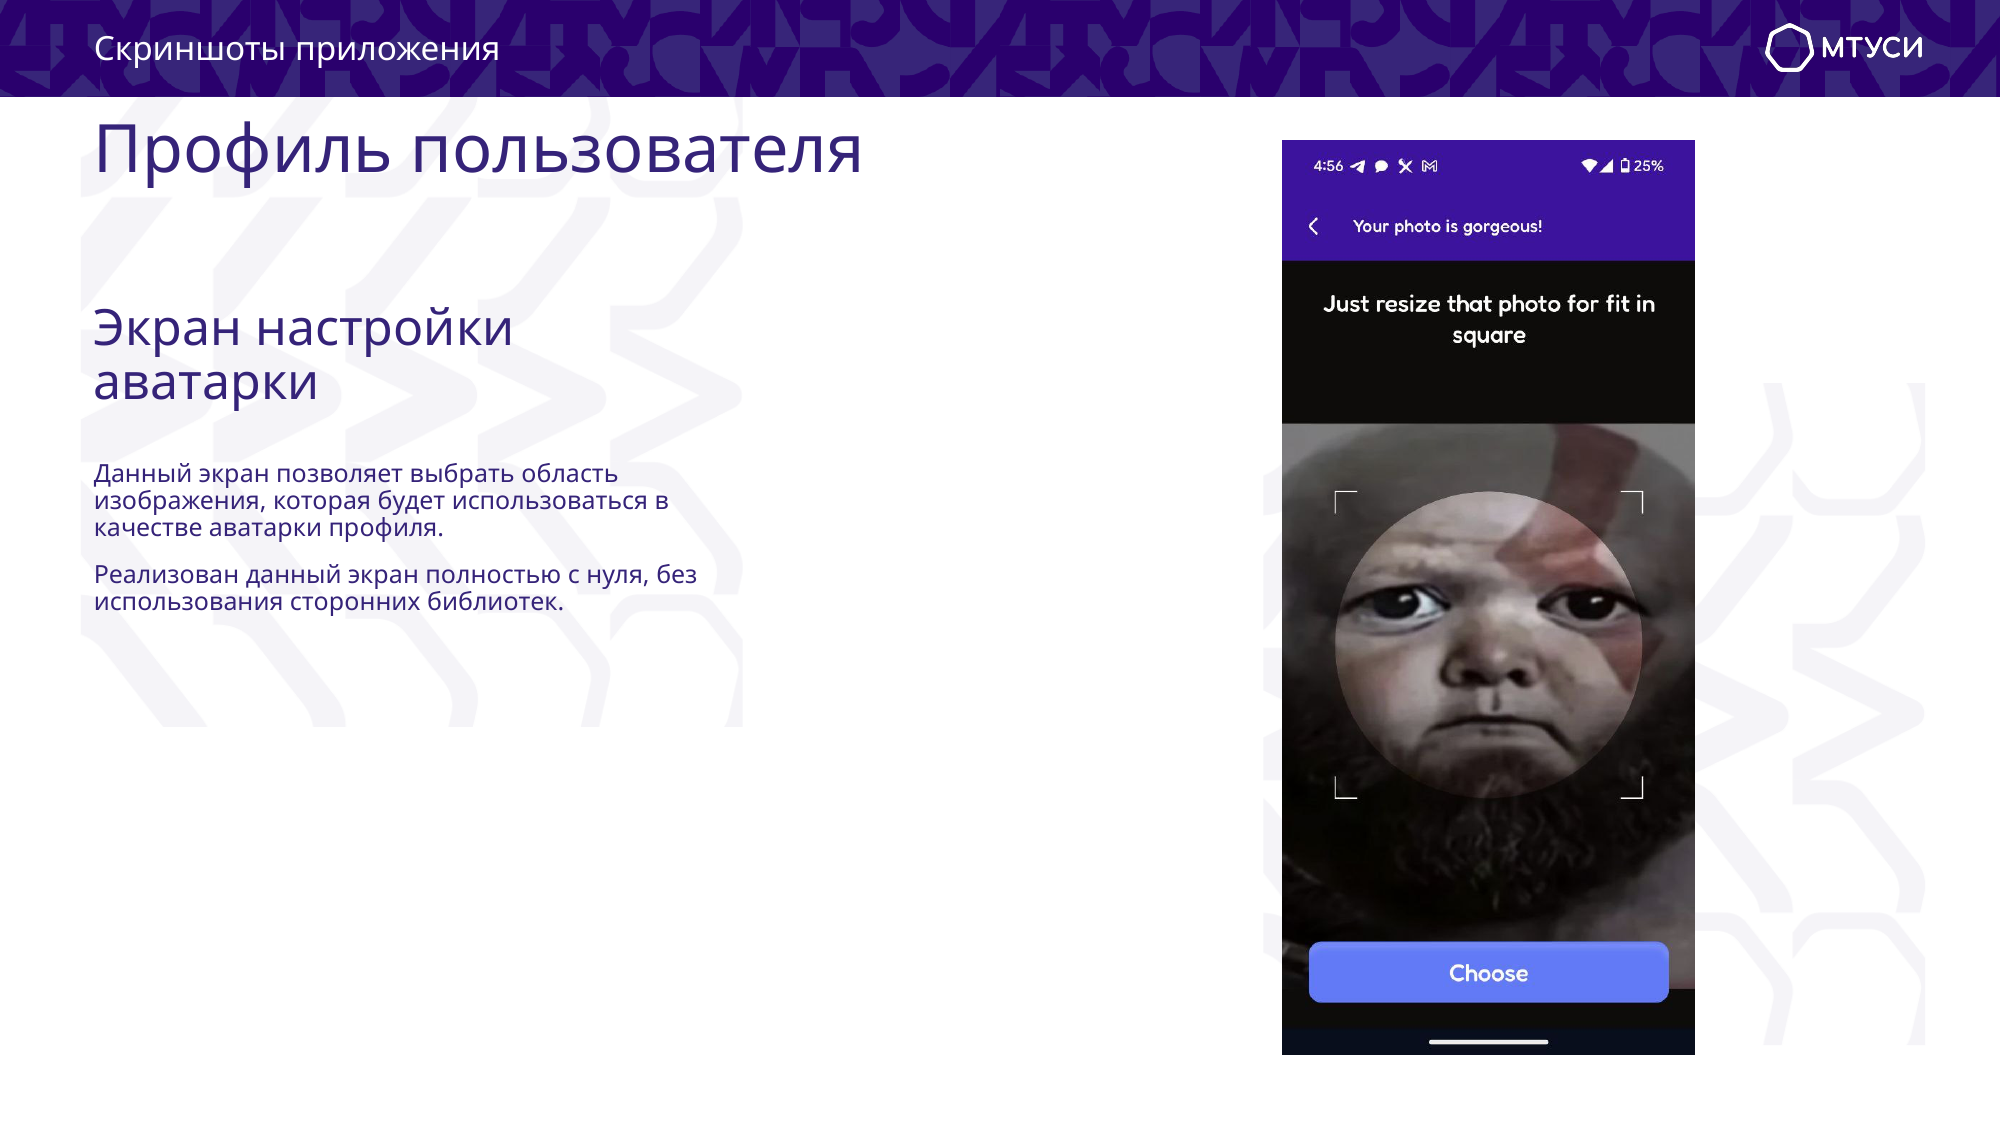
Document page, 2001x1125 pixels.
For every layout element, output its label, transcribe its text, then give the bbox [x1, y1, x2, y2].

list Скриншоты приложения [78, 24, 1710, 70]
list Данный экран позволяет выбрать область изображения, которая будет использоваться в качестве аватарки профиля. Реализован данный экран полностью с нуля, без использования сторонних библиотек. [78, 453, 718, 901]
list Экран настройки аватарки [78, 294, 718, 435]
picture [0, 0, 2000, 1111]
title Профиль пользователя [78, 98, 1921, 286]
